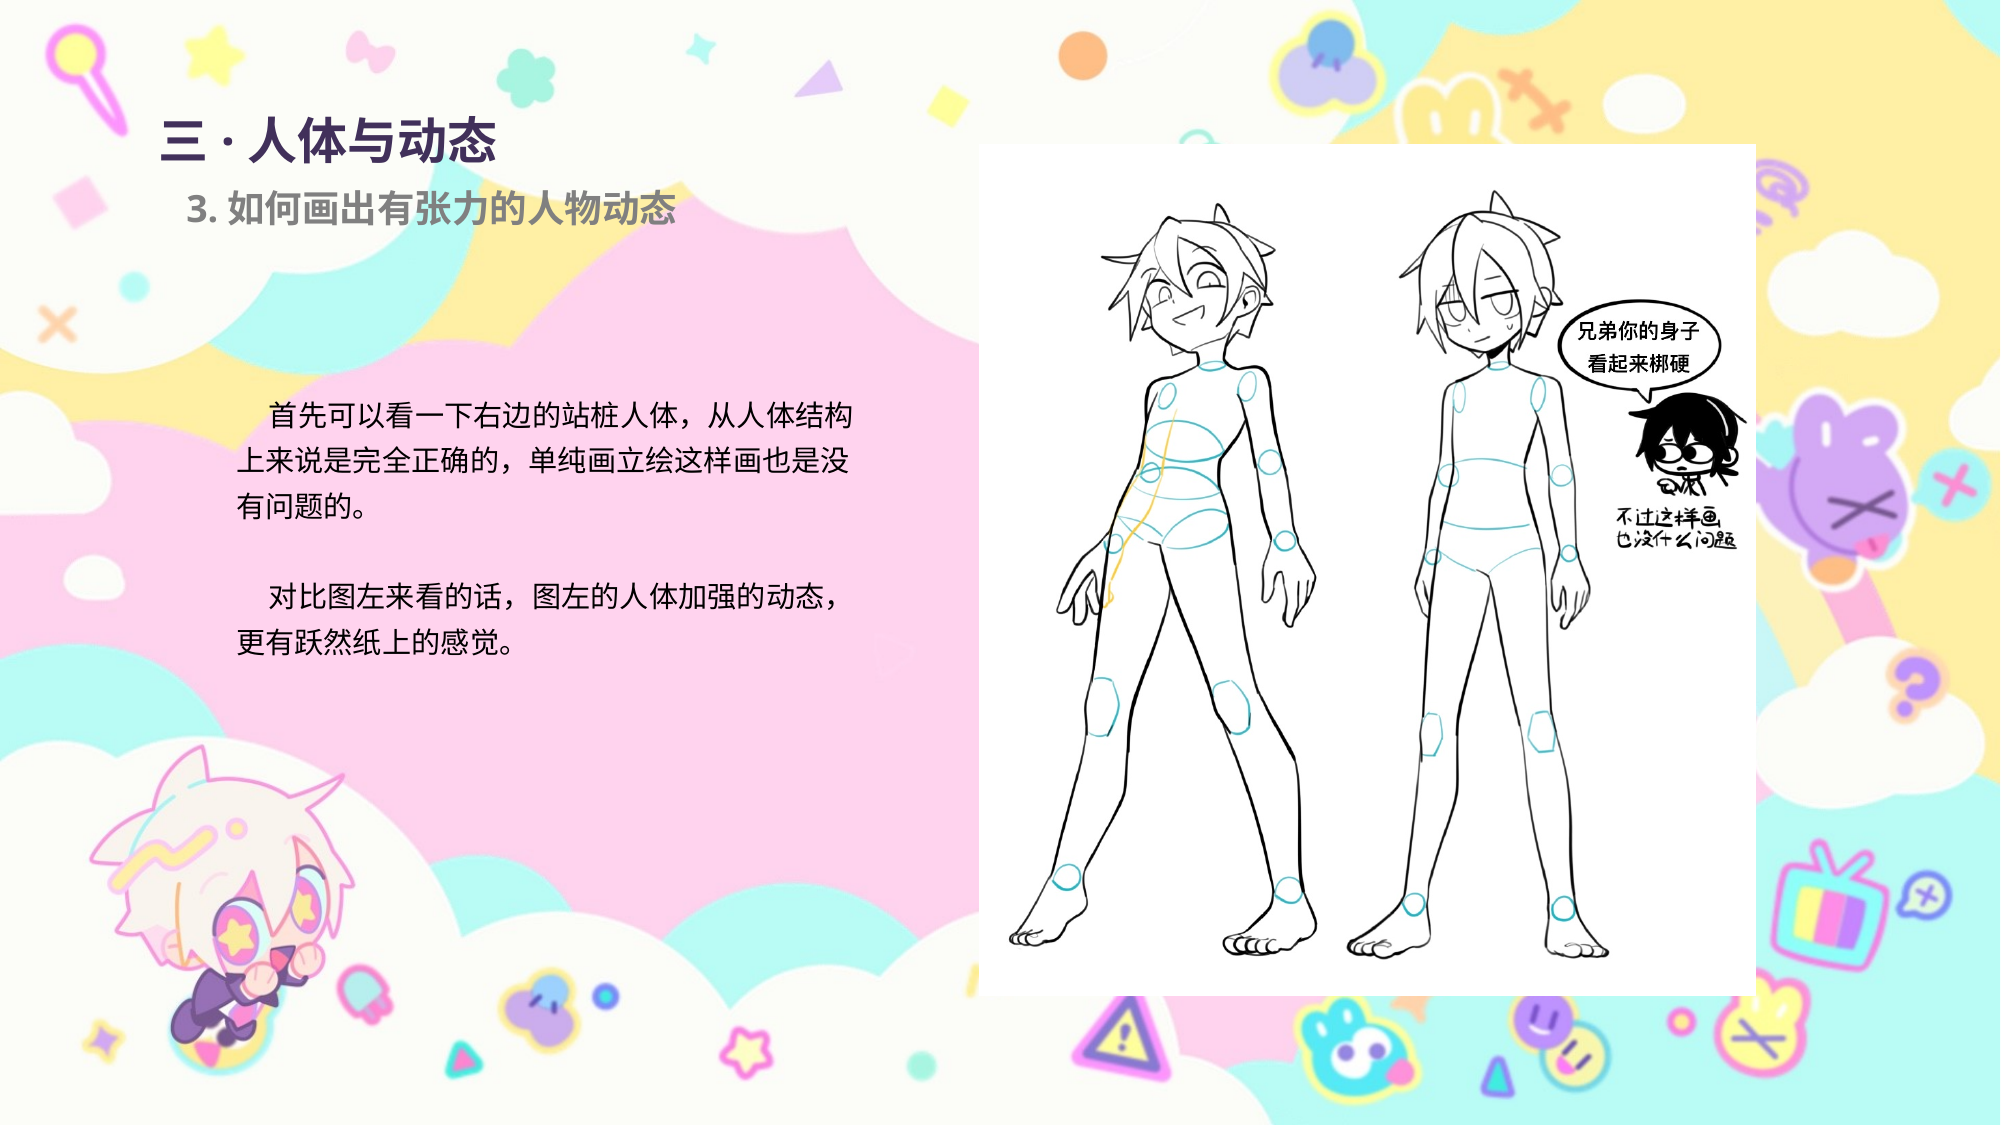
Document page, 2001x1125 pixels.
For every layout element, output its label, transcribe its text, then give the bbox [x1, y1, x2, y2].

text_box 首先可以看一下右边的站桩人体，从人体结构上来说是完全正确的，单纯画立绘这样画也是没有问题的。 对比图左来看的话，图左的人体加强的动态，更有跃然纸上的感觉。 [221, 379, 871, 712]
picture [0, 0, 2001, 1125]
text_box 三·人体与动态 [144, 102, 964, 178]
text_box 3.如何画出有张力的人物动态 [171, 178, 978, 238]
